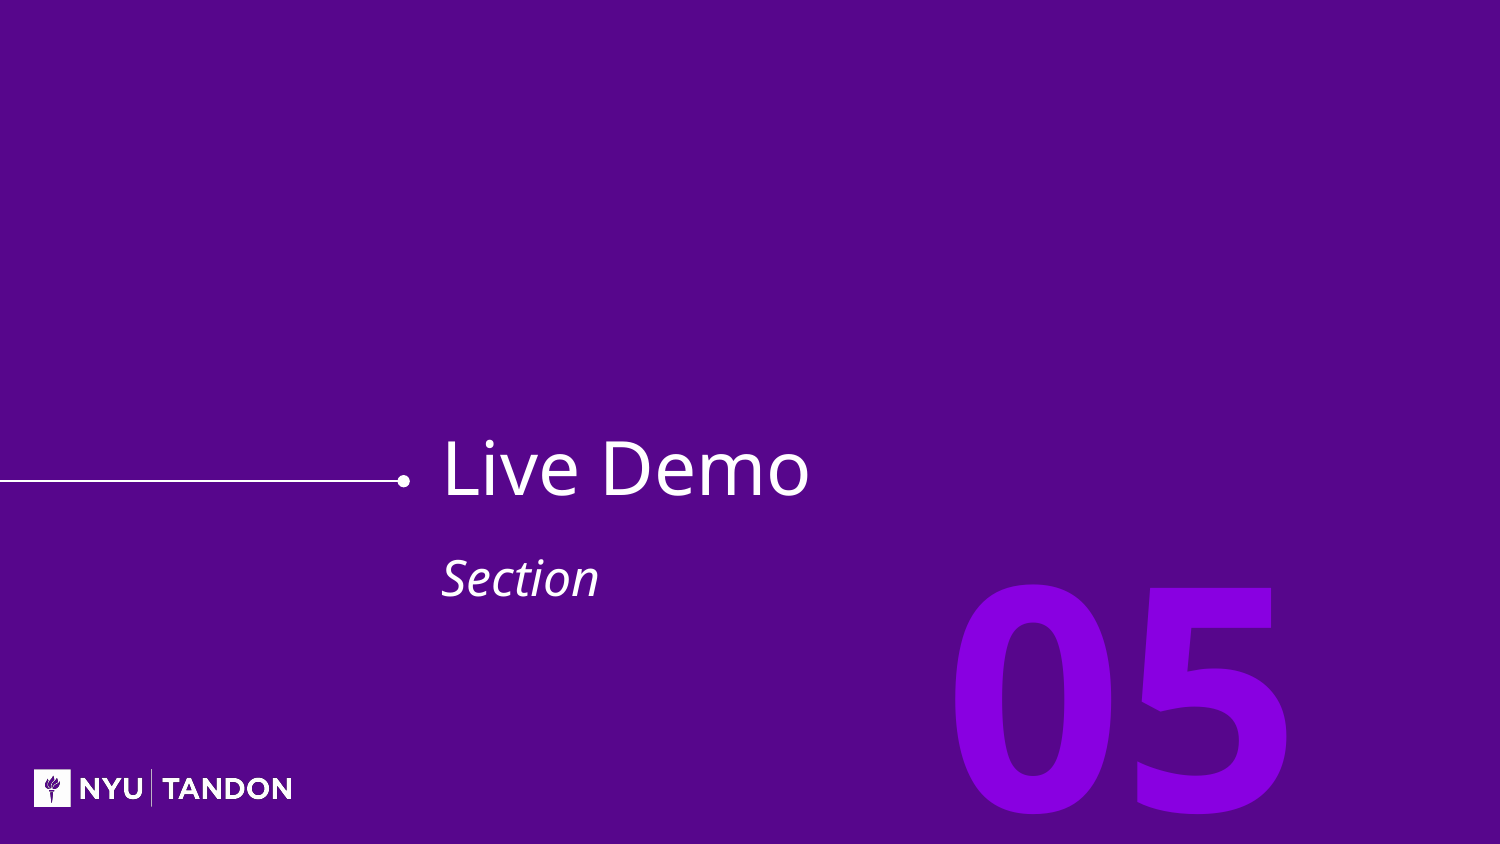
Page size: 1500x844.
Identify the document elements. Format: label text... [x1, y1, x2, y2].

subtitle Section [426, 522, 929, 651]
title Live Demo [426, 334, 1418, 522]
text_box 05 [929, 483, 1473, 844]
picture [34, 768, 291, 807]
